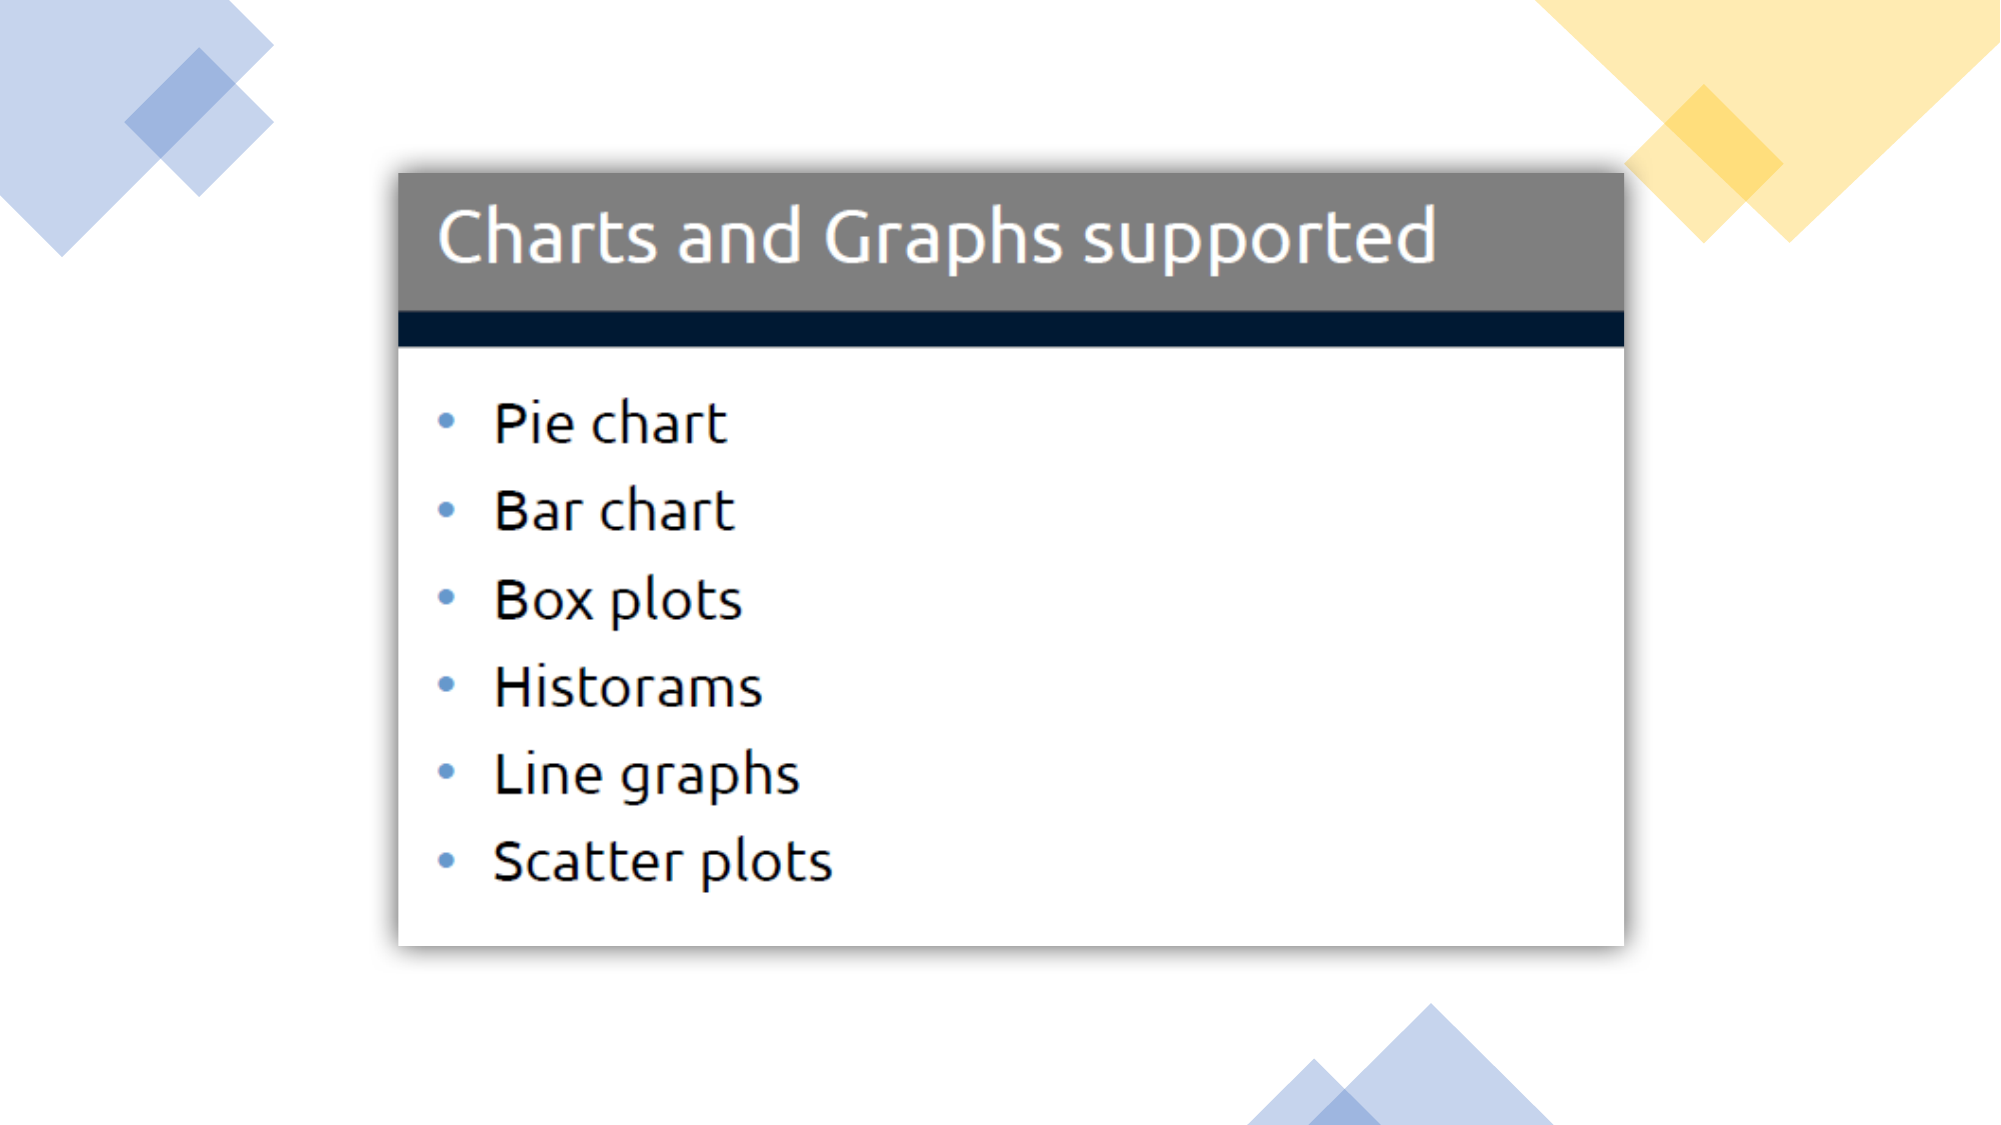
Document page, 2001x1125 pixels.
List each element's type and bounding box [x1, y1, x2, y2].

text_box [1533, 0, 2000, 245]
text_box [0, 0, 2000, 1125]
text_box [1245, 1057, 1383, 1125]
picture [398, 173, 1625, 946]
text_box [122, 45, 276, 199]
text_box [0, 0, 276, 259]
text_box [1629, 124, 1746, 245]
text_box [1345, 1001, 1556, 1125]
